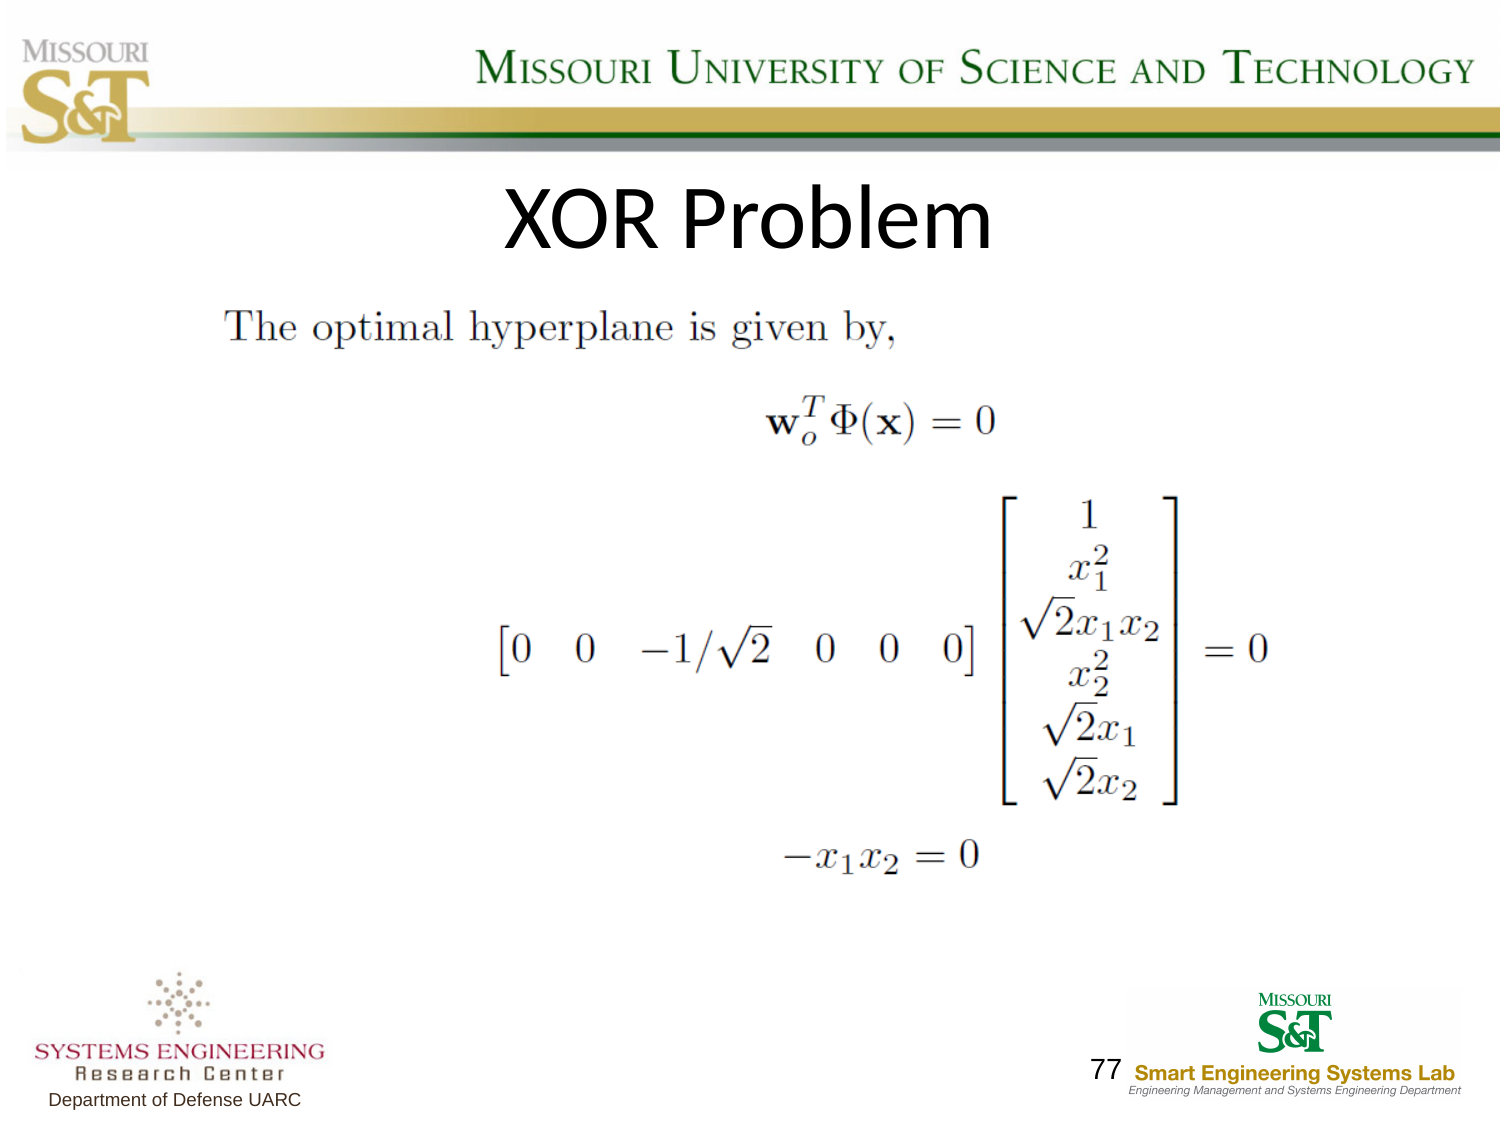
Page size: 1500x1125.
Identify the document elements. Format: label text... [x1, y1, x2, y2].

picture [1127, 987, 1463, 1100]
title XOR Problem [75, 149, 1425, 300]
picture [187, 299, 1355, 942]
picture [19, 962, 338, 1088]
slide_number 77 [1074, 1042, 1425, 1103]
picture [6, 0, 1500, 171]
